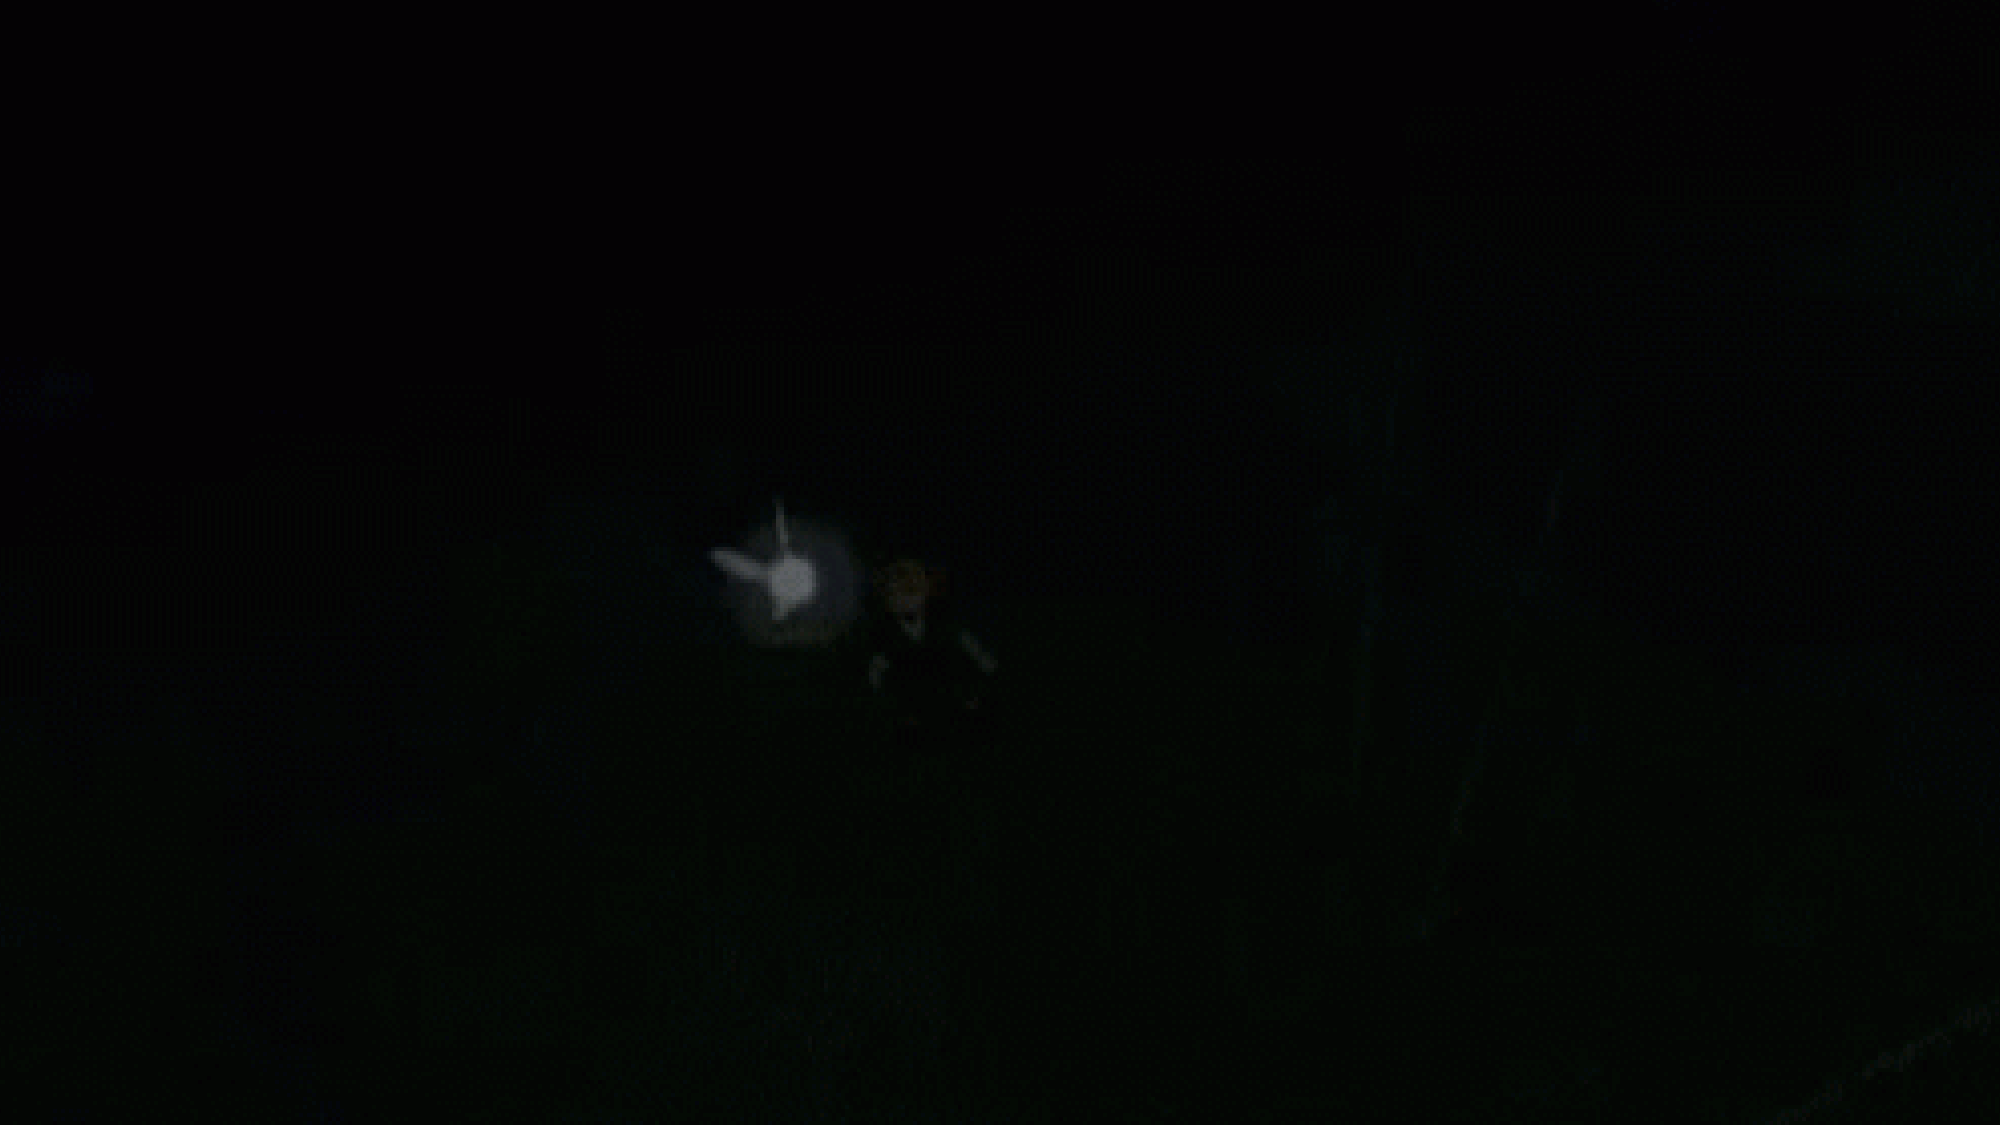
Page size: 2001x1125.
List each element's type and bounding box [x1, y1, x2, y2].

list [0, 0, 2000, 1125]
